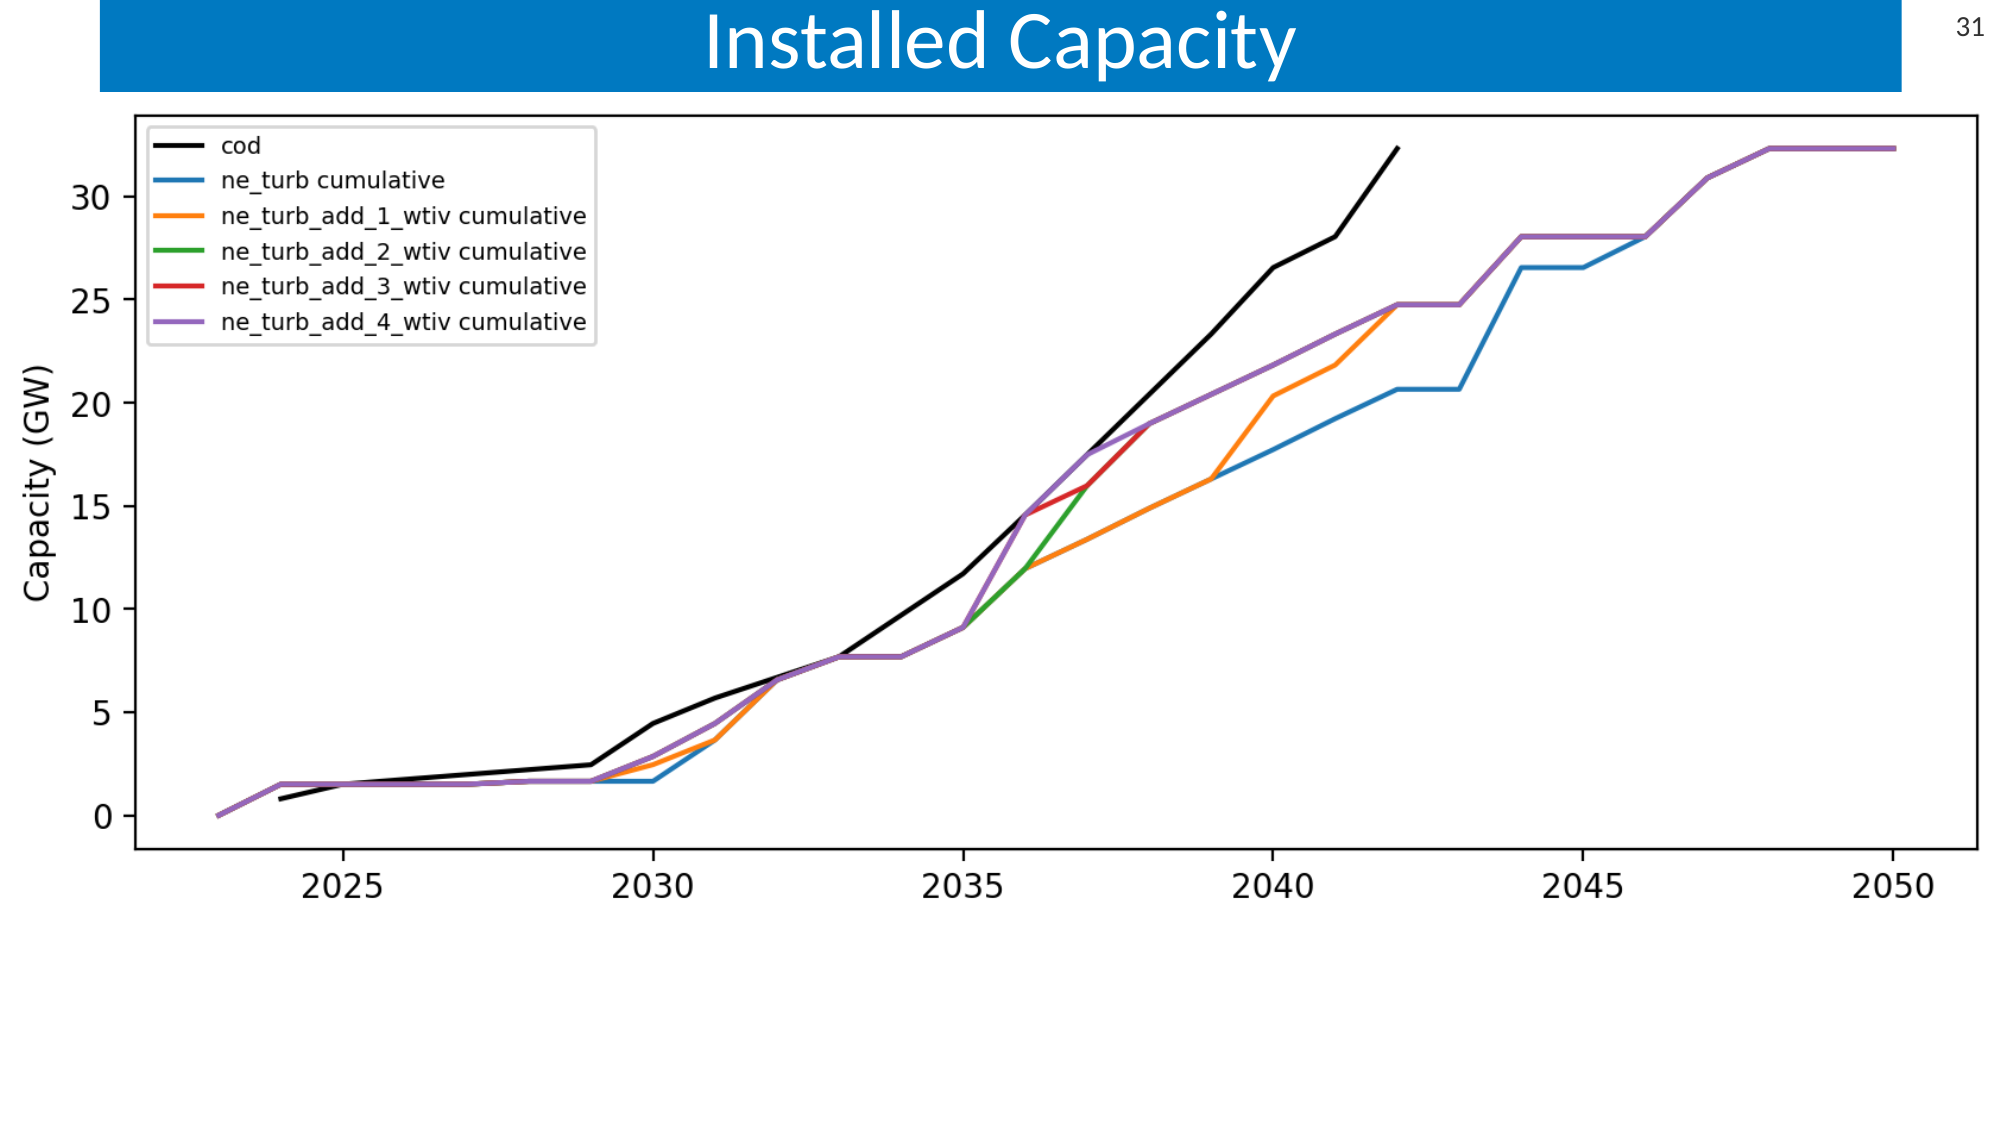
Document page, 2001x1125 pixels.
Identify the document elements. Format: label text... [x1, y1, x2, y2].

picture [0, 92, 2000, 929]
title Installed Capacity [99, 0, 1902, 90]
